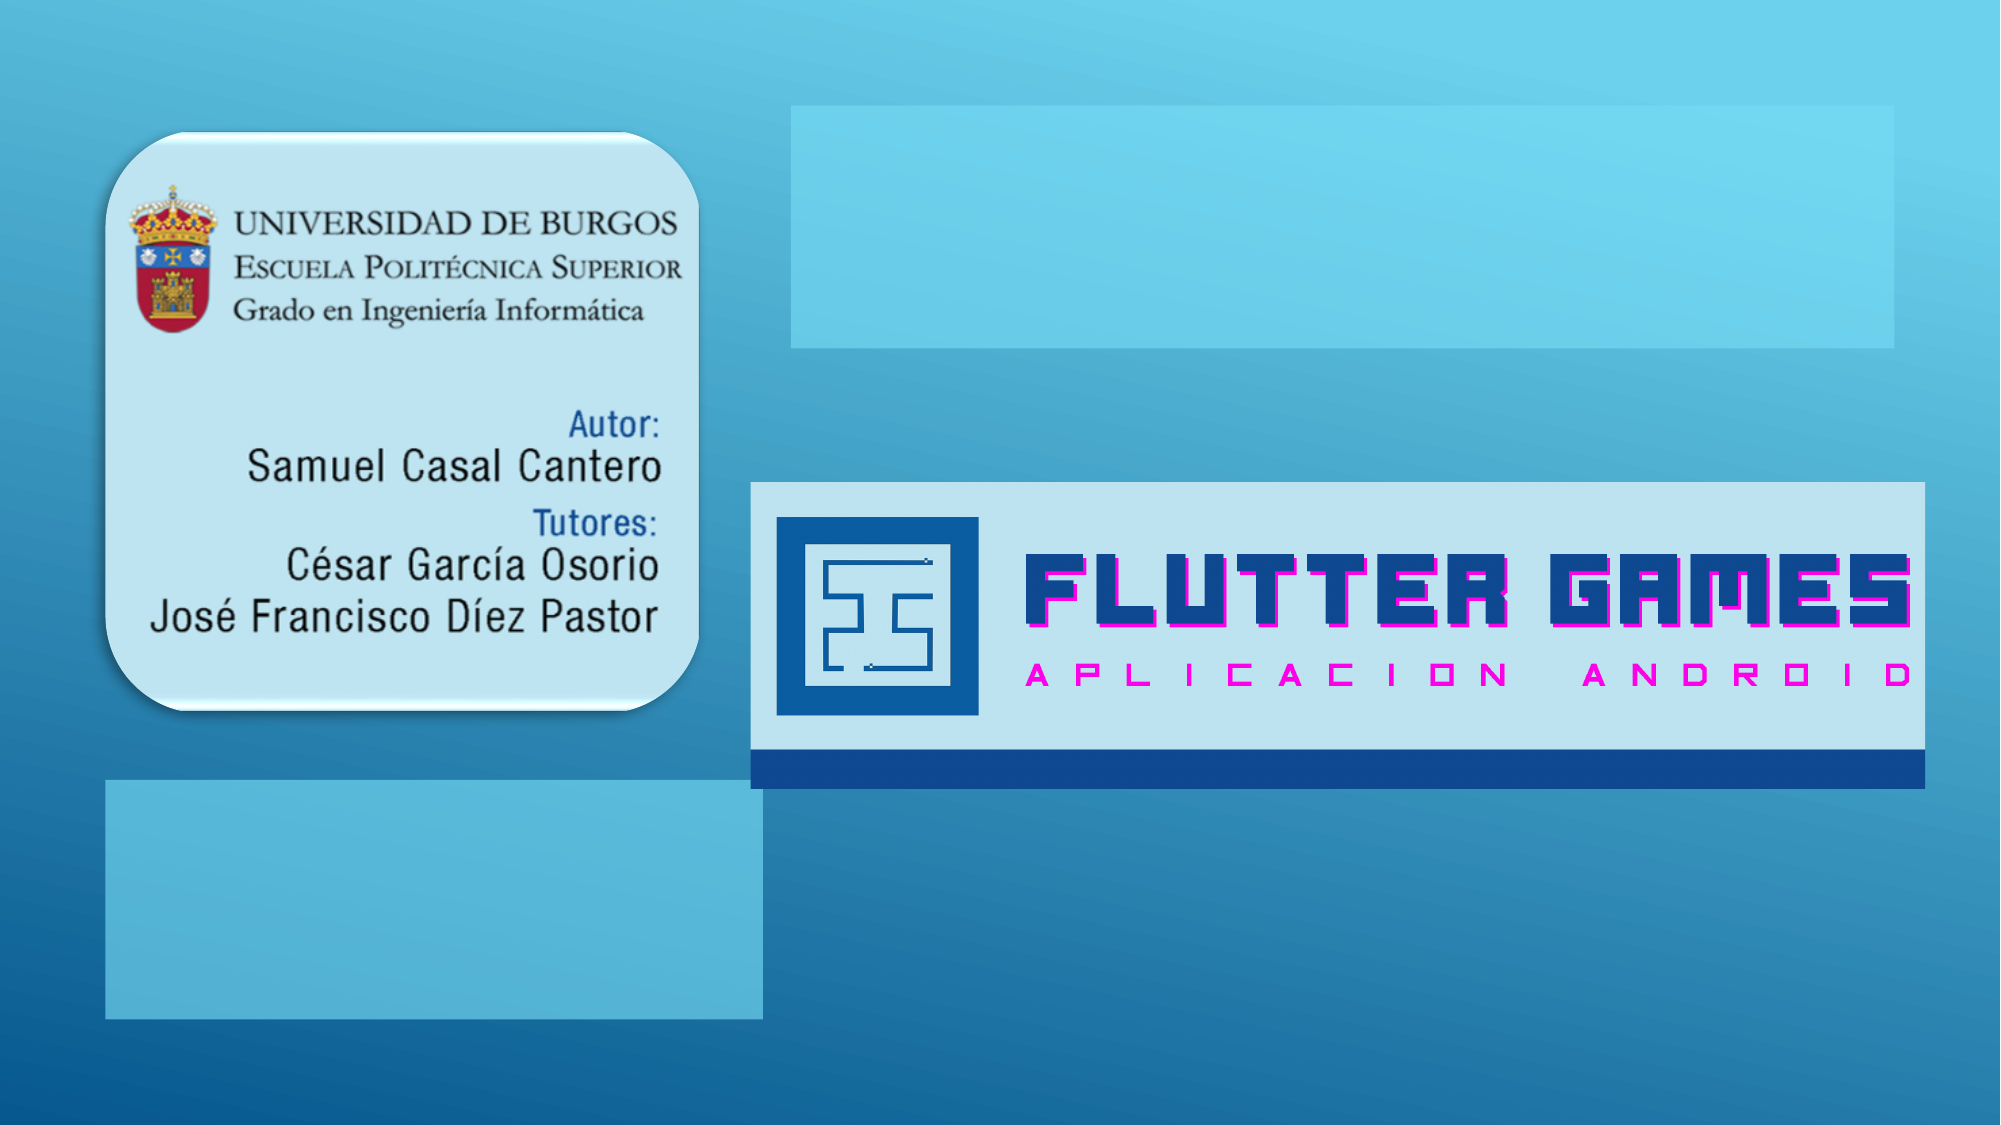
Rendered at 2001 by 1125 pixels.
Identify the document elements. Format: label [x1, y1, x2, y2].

text_box [0, 0, 2000, 1125]
picture [750, 481, 1926, 790]
text_box [790, 104, 1896, 350]
text_box [104, 778, 764, 1021]
picture [105, 129, 702, 714]
